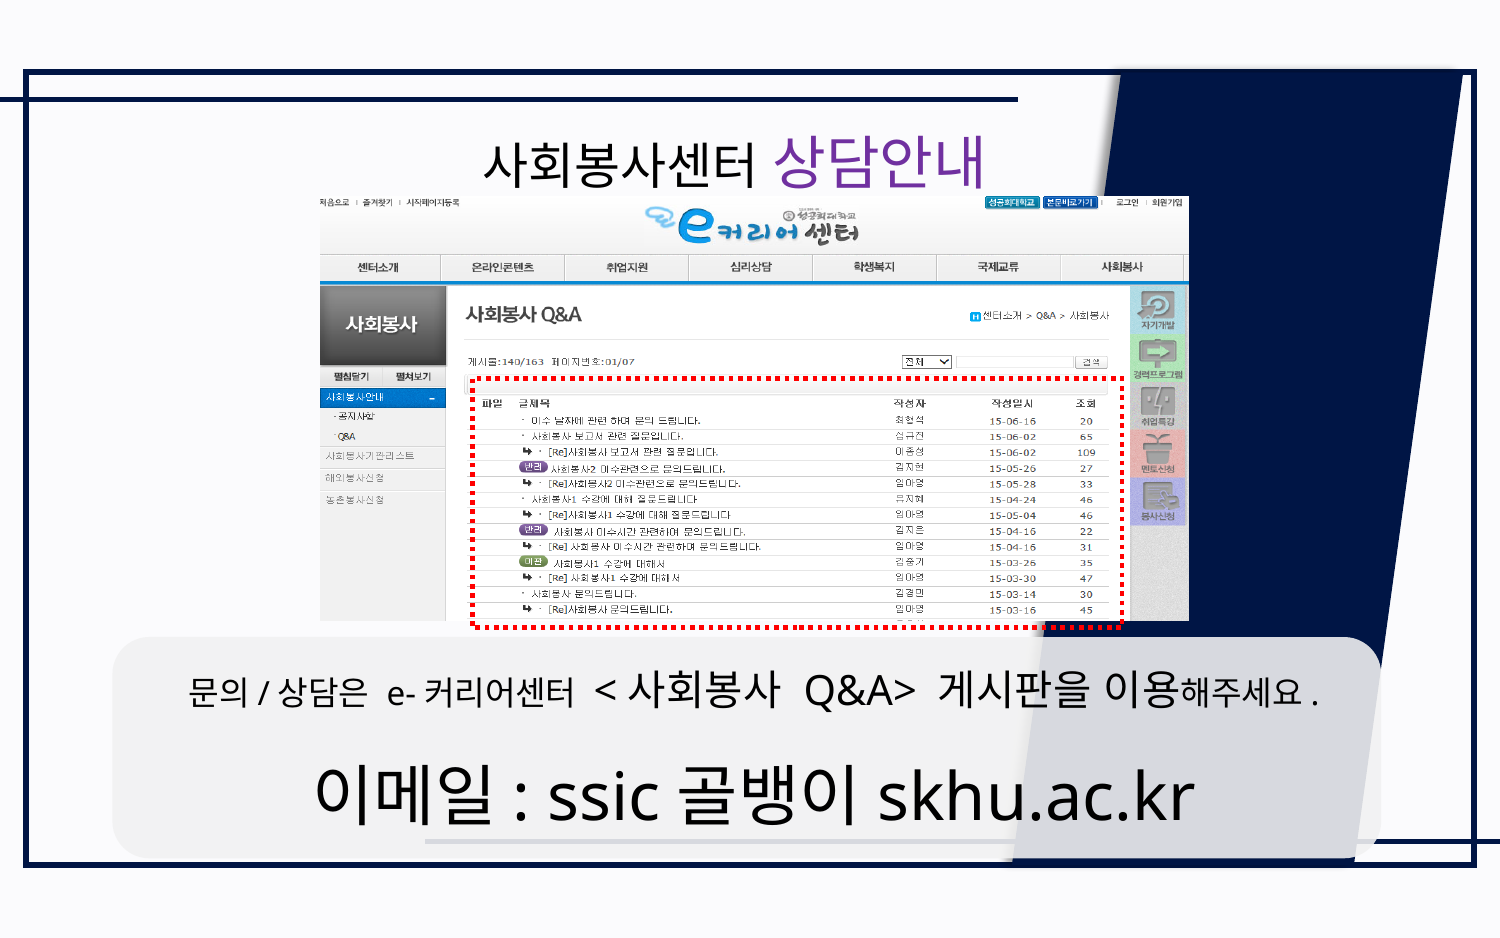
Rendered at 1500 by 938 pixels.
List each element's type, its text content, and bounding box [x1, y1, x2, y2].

text_box 문의/상담은 e-커리어센터 <사회봉사 Q&A> 게시판을 이용해주세요. 이메일: ssic골뱅이skhu.ac.kr [45, 610, 1463, 902]
text_box [1391, 71, 1475, 839]
text_box [1463, 844, 1475, 866]
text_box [320, 196, 1189, 628]
text_box [25, 71, 1108, 866]
text_box [1103, 71, 1465, 610]
text_box 사회봉사센터 상담안내 [467, 118, 1002, 196]
